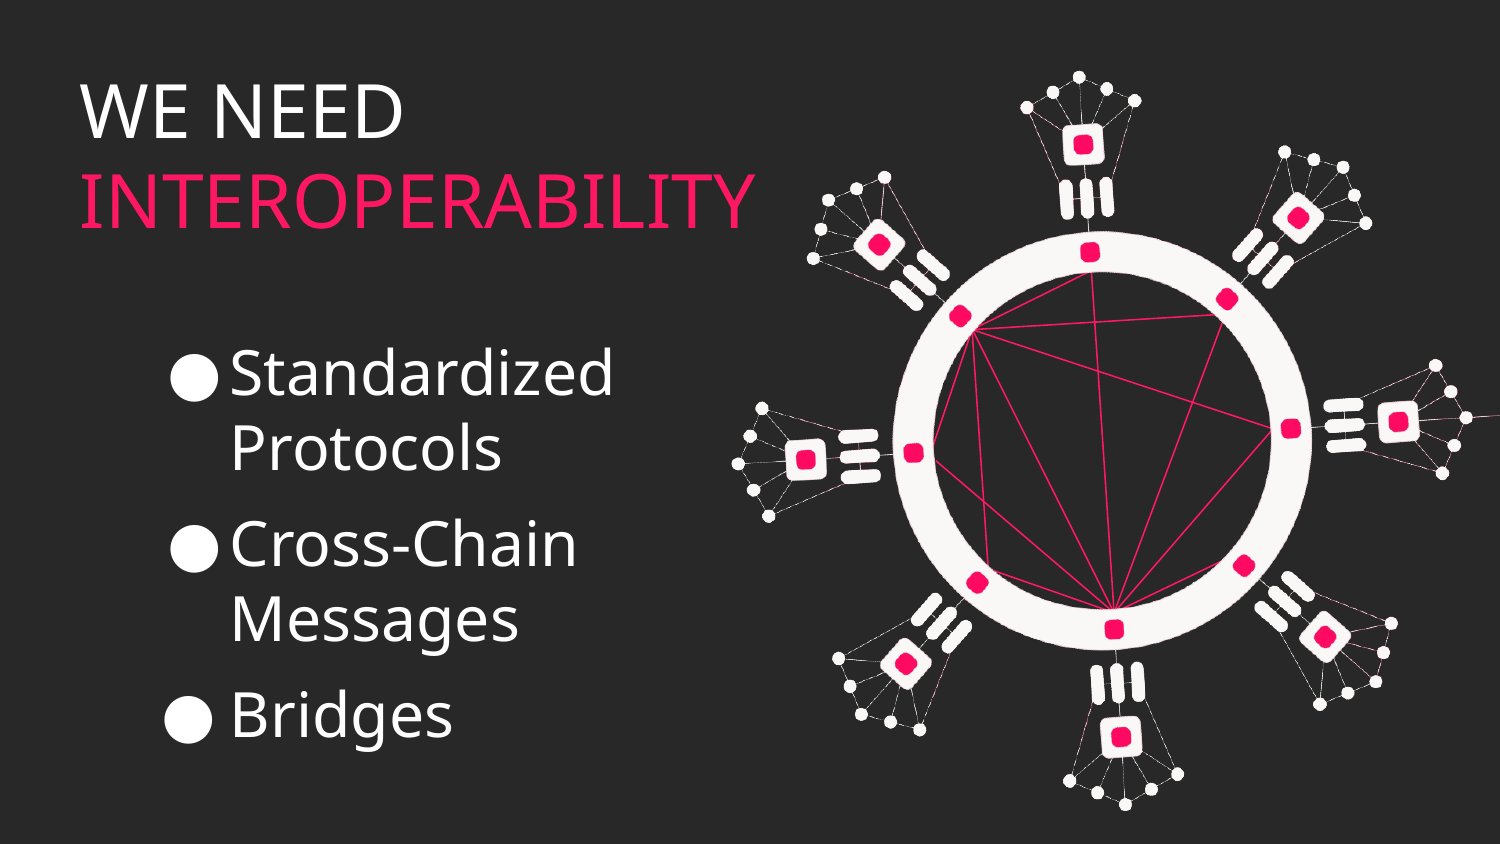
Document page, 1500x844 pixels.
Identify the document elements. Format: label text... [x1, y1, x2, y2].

text_box WE NEED INTEROPERABILITY Standardized Protocols Cross-Chain Messages Bridges [64, 48, 876, 844]
picture [732, 0, 1500, 844]
